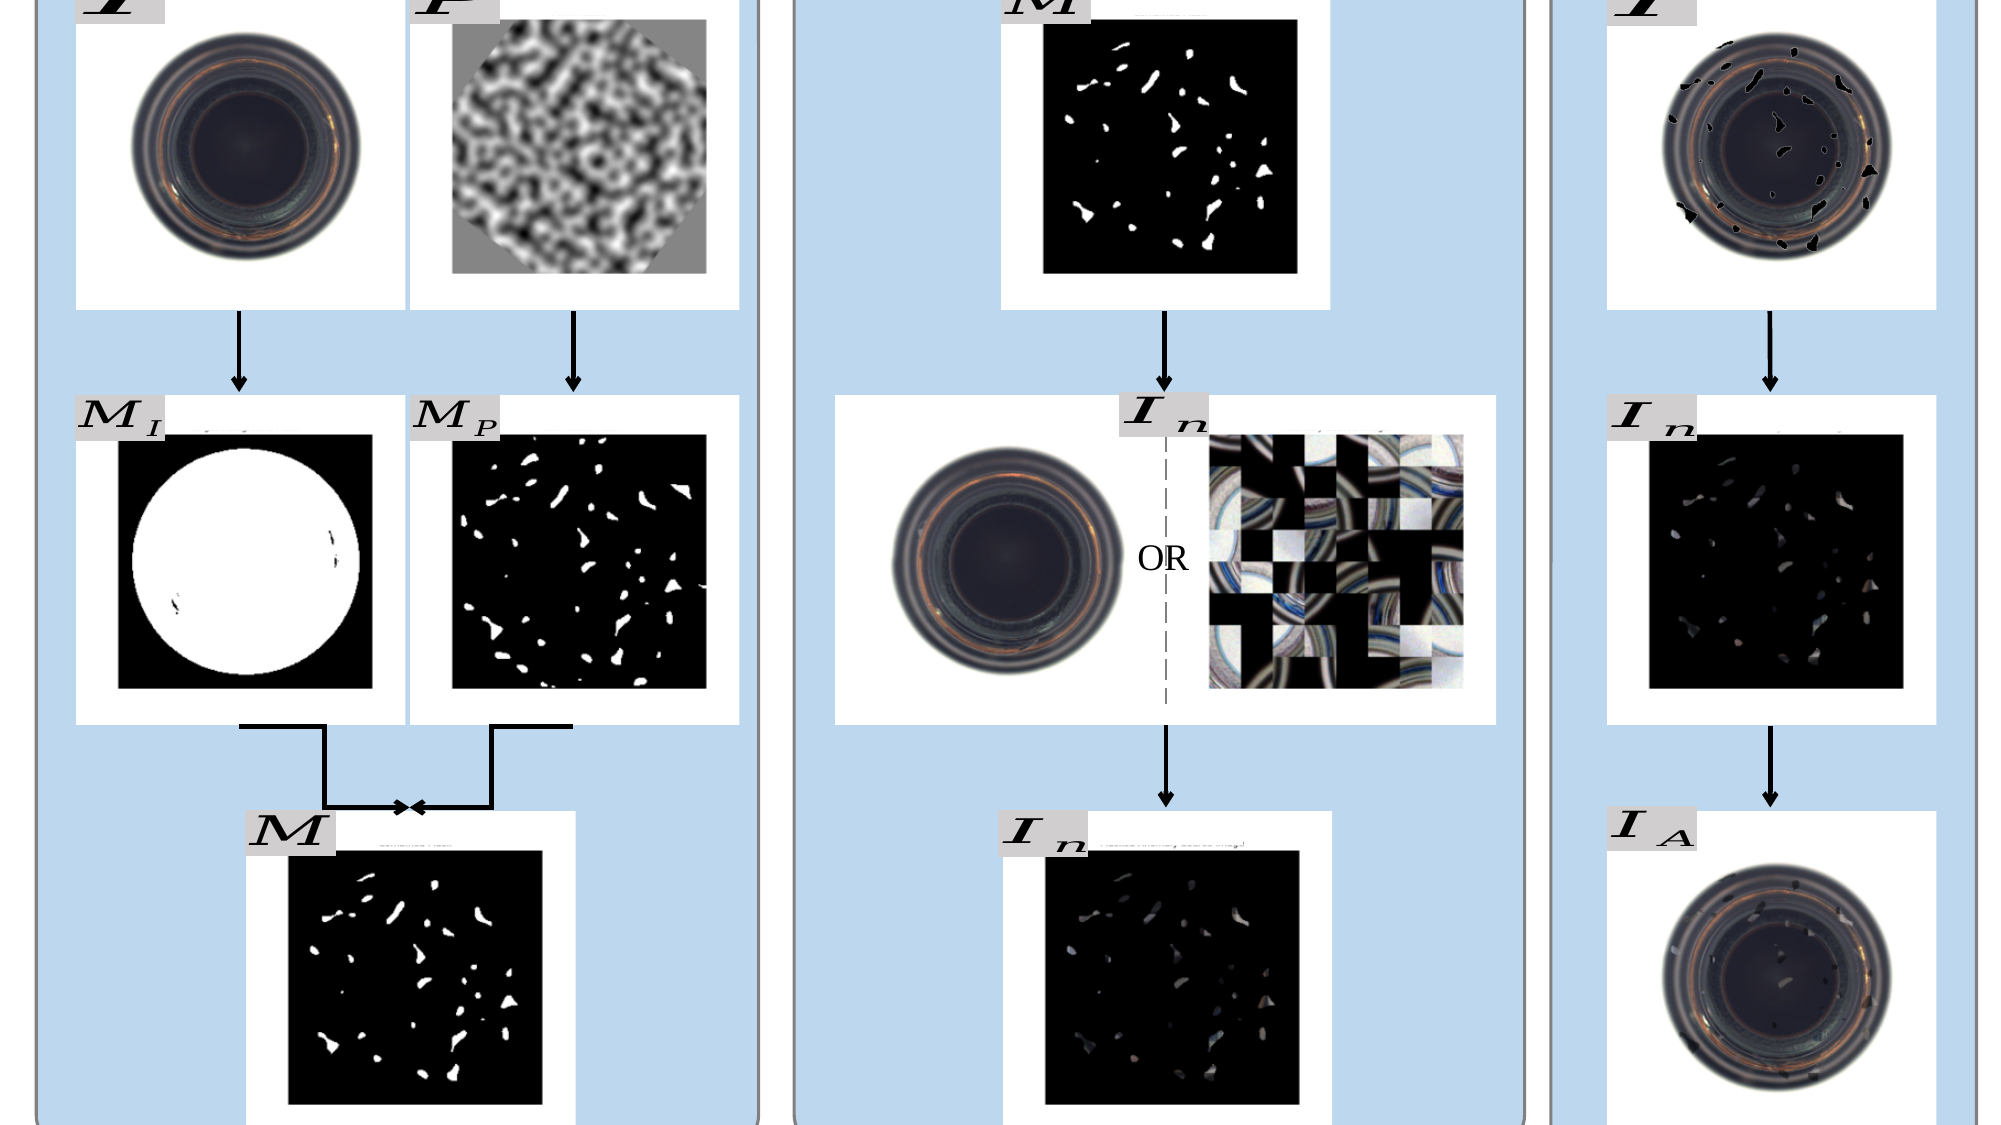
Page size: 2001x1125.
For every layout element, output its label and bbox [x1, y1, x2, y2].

text_box [36, 0, 1977, 1125]
